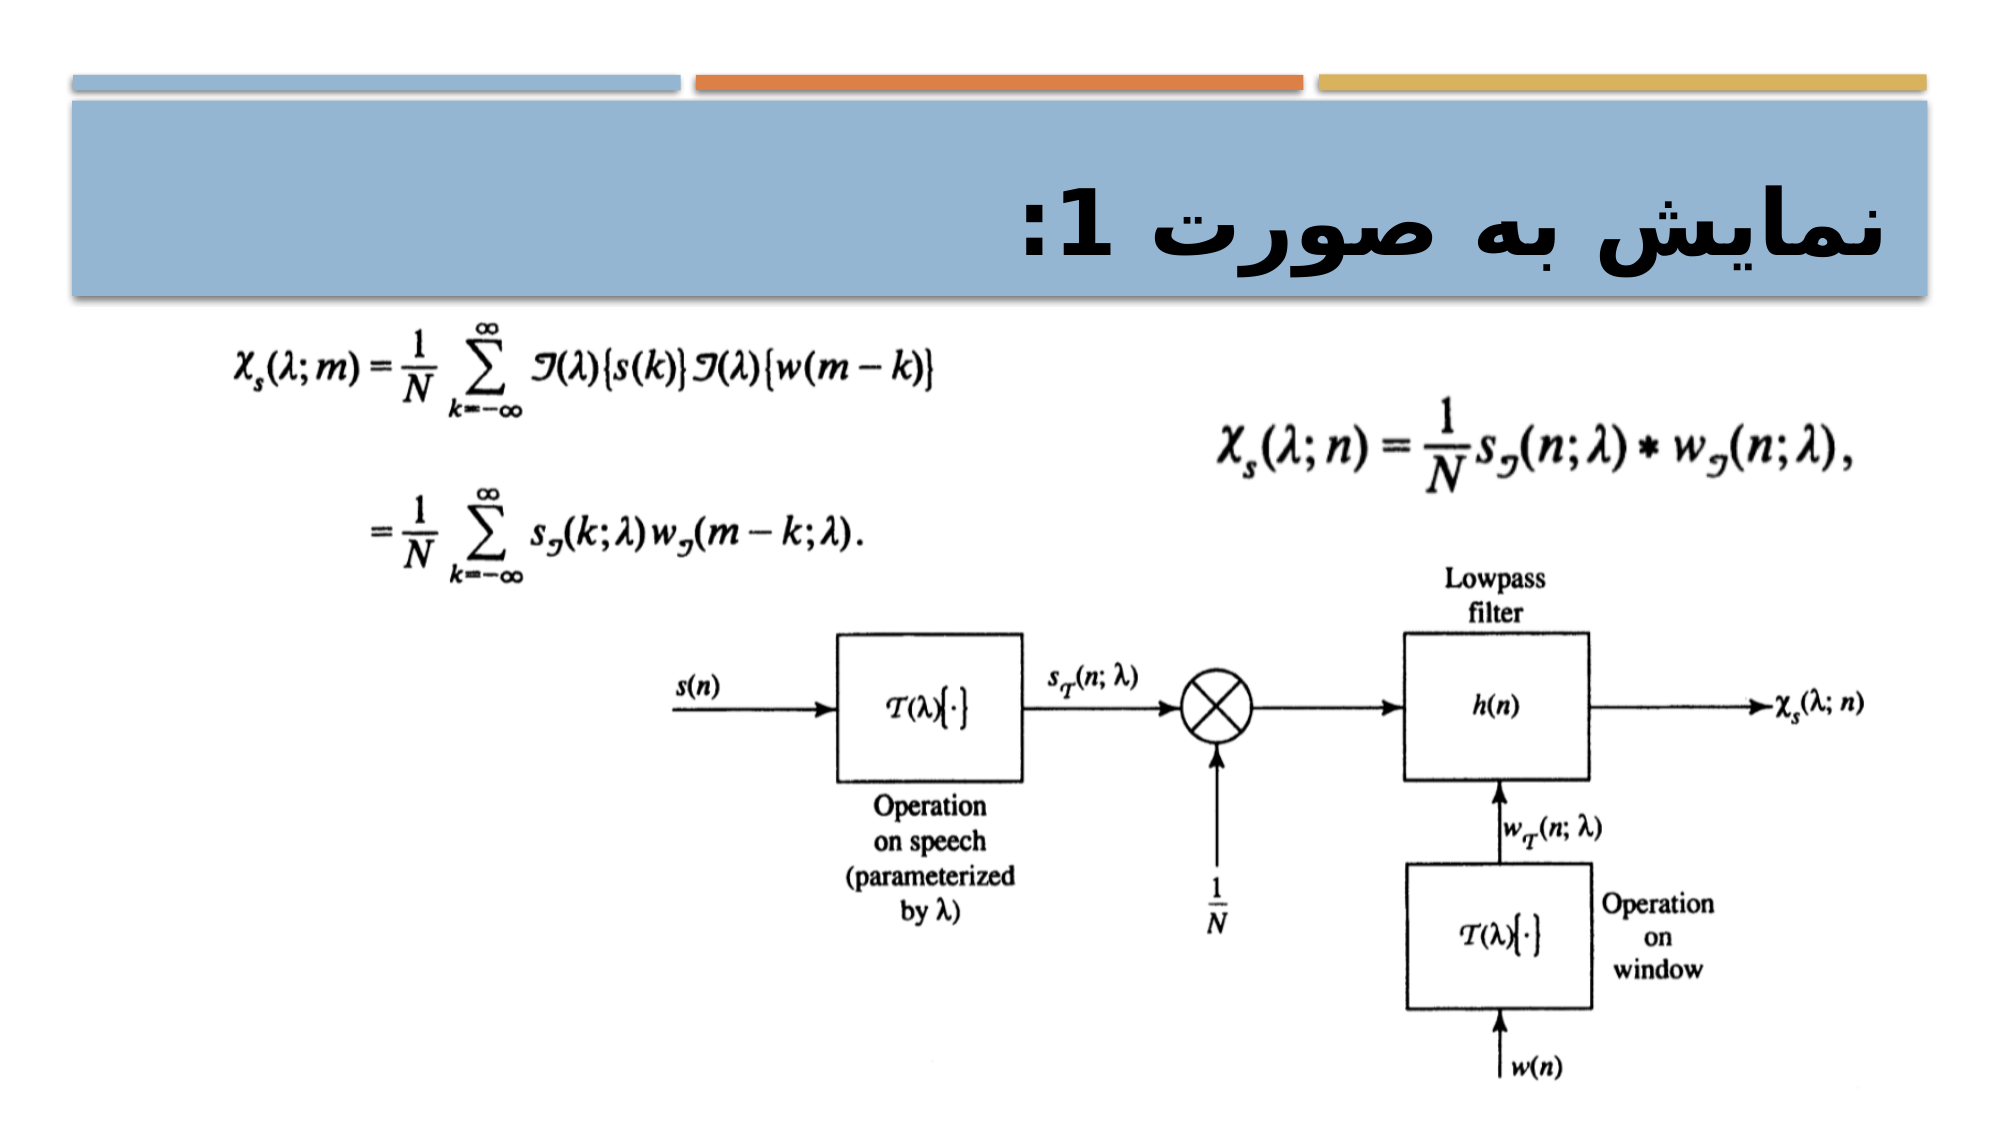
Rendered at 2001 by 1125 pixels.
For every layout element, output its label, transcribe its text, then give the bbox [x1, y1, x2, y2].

picture [188, 313, 1886, 1113]
picture [1187, 357, 1906, 516]
title نمايش به صورت 1: [95, 115, 1905, 282]
